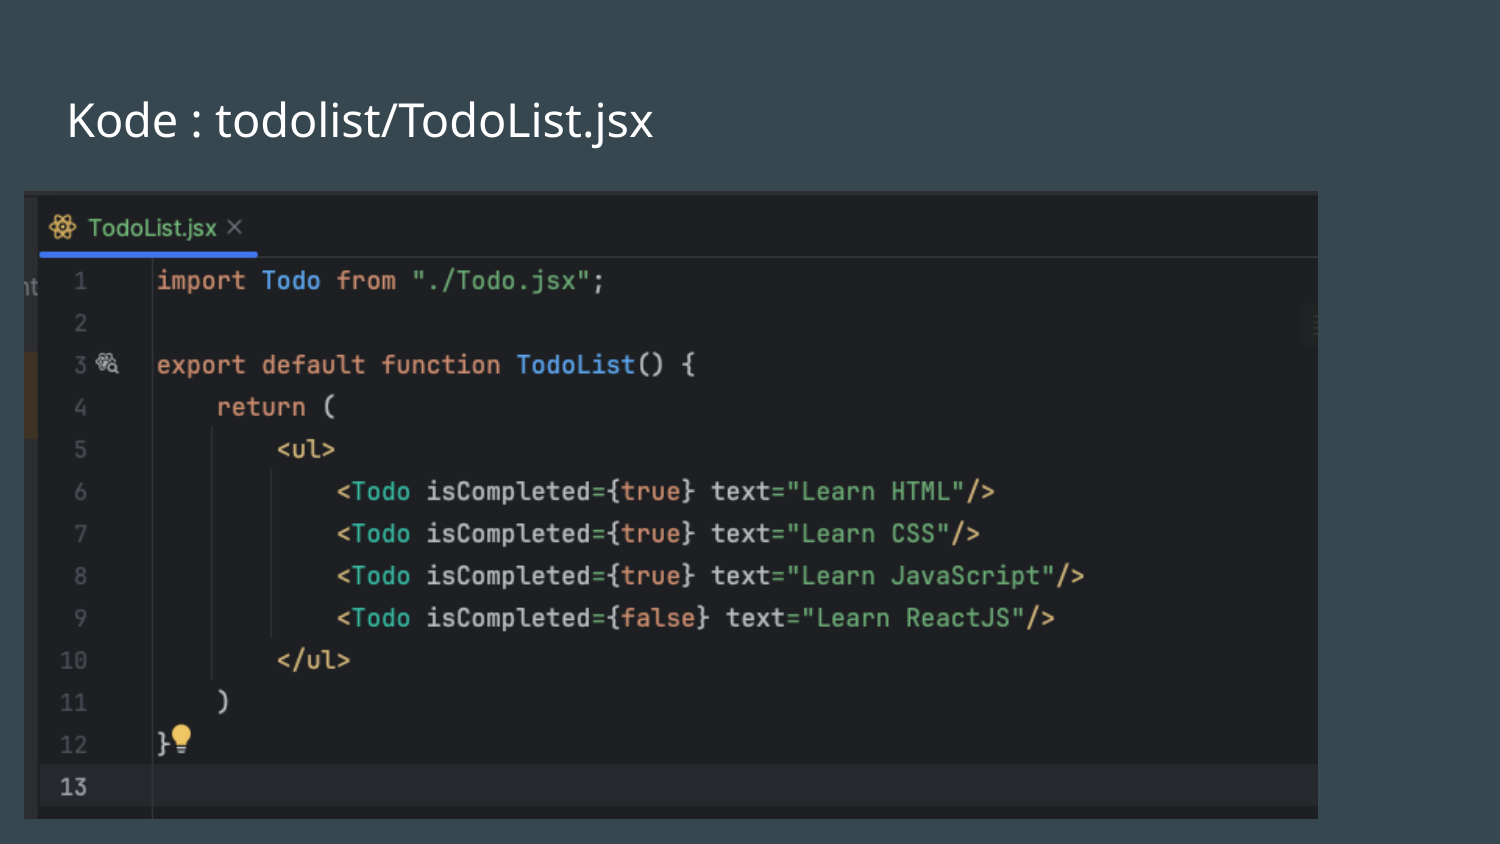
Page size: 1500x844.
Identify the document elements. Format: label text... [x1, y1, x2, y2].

picture [24, 191, 1318, 819]
title Kode : todolist/TodoList.jsx [51, 72, 1449, 167]
